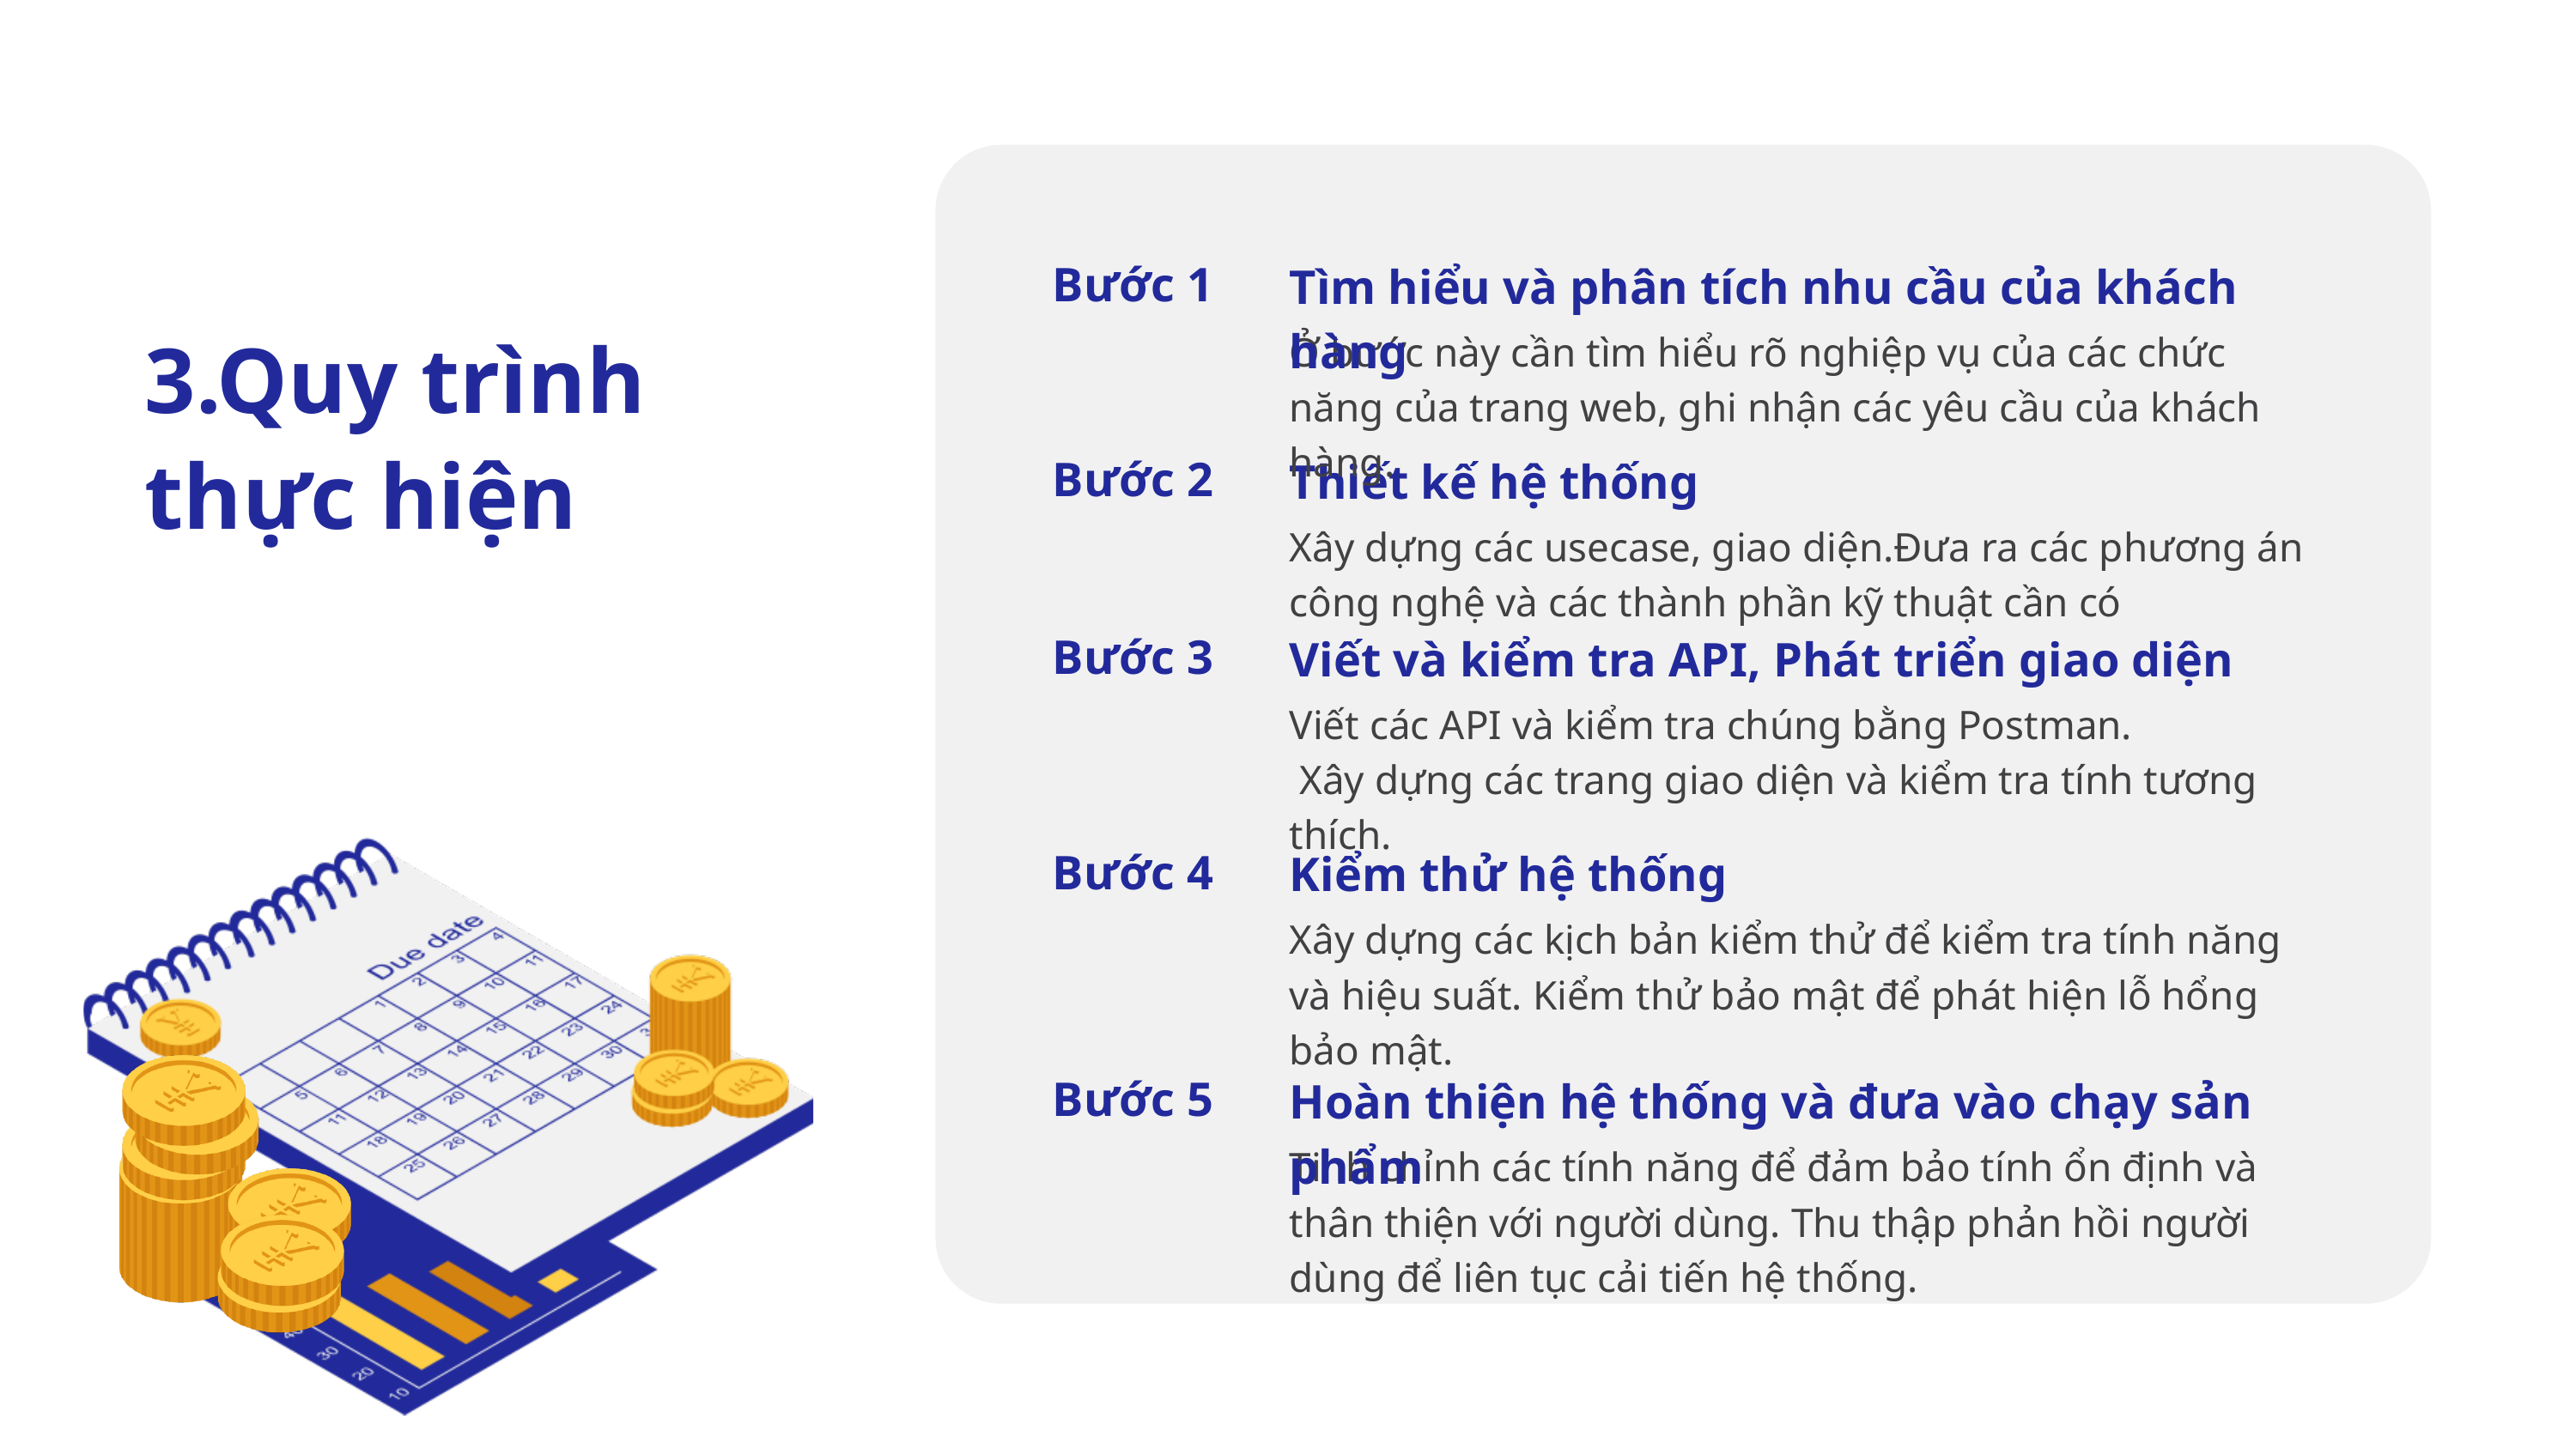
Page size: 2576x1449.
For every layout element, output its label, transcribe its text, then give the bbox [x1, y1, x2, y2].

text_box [1289, 255, 2314, 428]
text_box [935, 144, 2432, 1304]
text_box 3.Quy trình thực hiện [144, 314, 752, 548]
text_box [83, 835, 814, 1416]
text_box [1289, 627, 2314, 842]
text_box [115, 1051, 357, 1336]
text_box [1289, 450, 2314, 568]
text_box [1289, 842, 2314, 1070]
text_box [1289, 1070, 2314, 1243]
